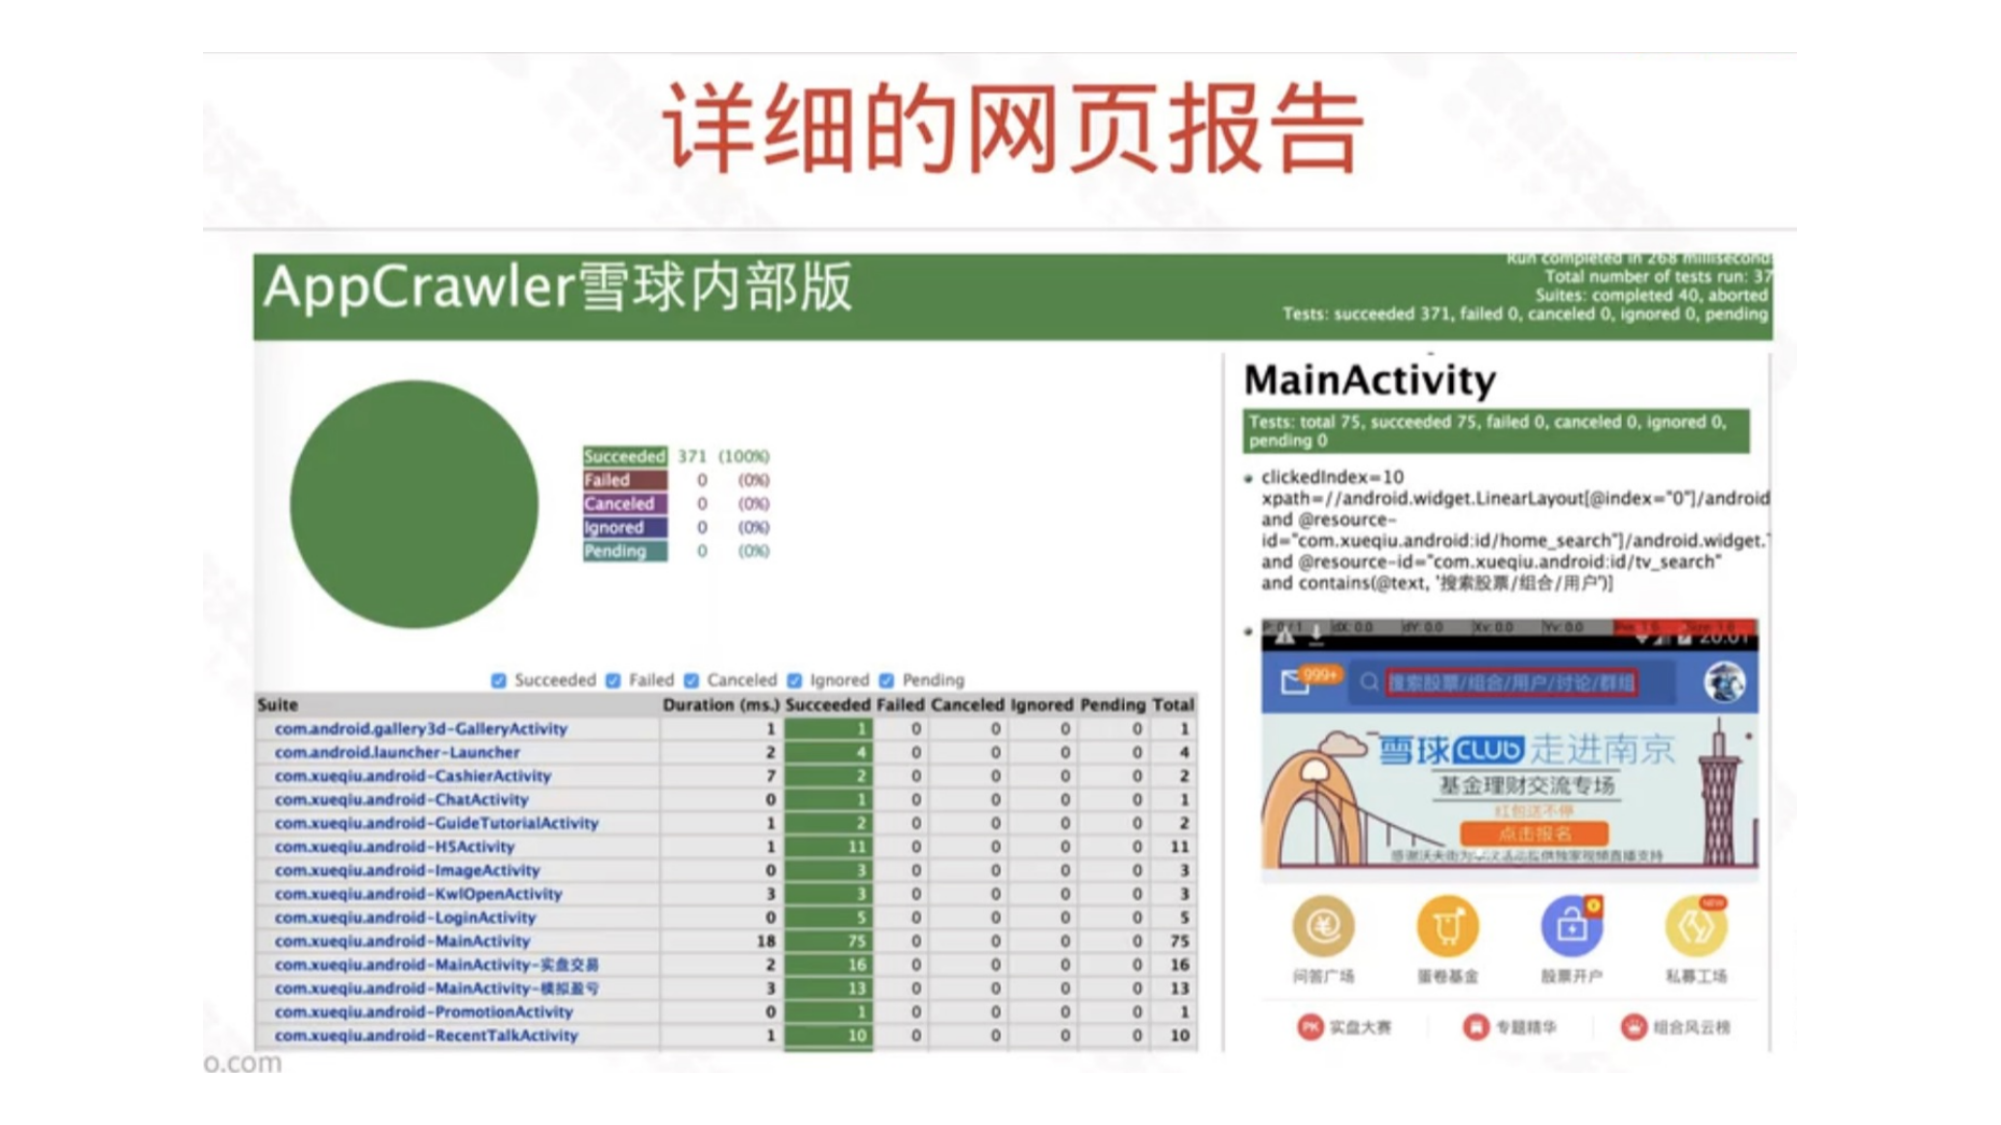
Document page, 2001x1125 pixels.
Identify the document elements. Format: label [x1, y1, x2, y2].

picture [203, 51, 1797, 1073]
